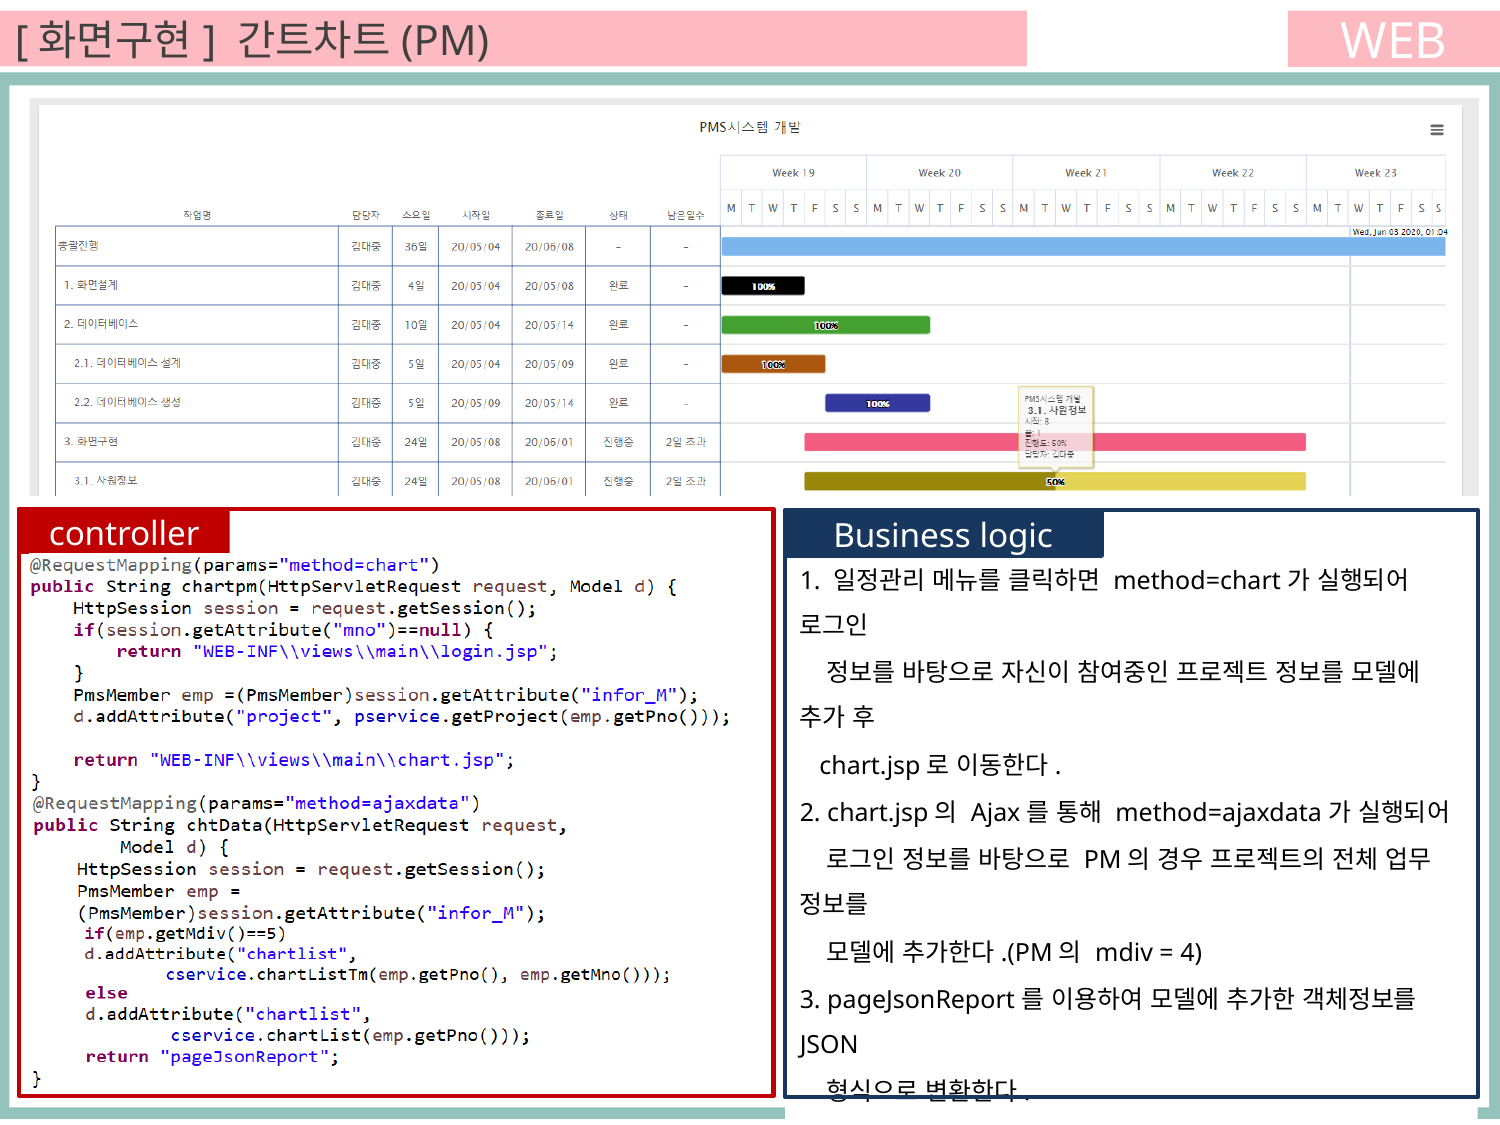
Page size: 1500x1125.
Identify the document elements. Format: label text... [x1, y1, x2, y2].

text_box [화면구현] 간트차트(PM) [0, 9, 1029, 68]
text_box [0, 72, 1500, 1120]
picture [29, 1068, 42, 1091]
text_box WEB [1286, 9, 1500, 69]
picture [29, 97, 1480, 497]
picture [29, 553, 733, 1070]
